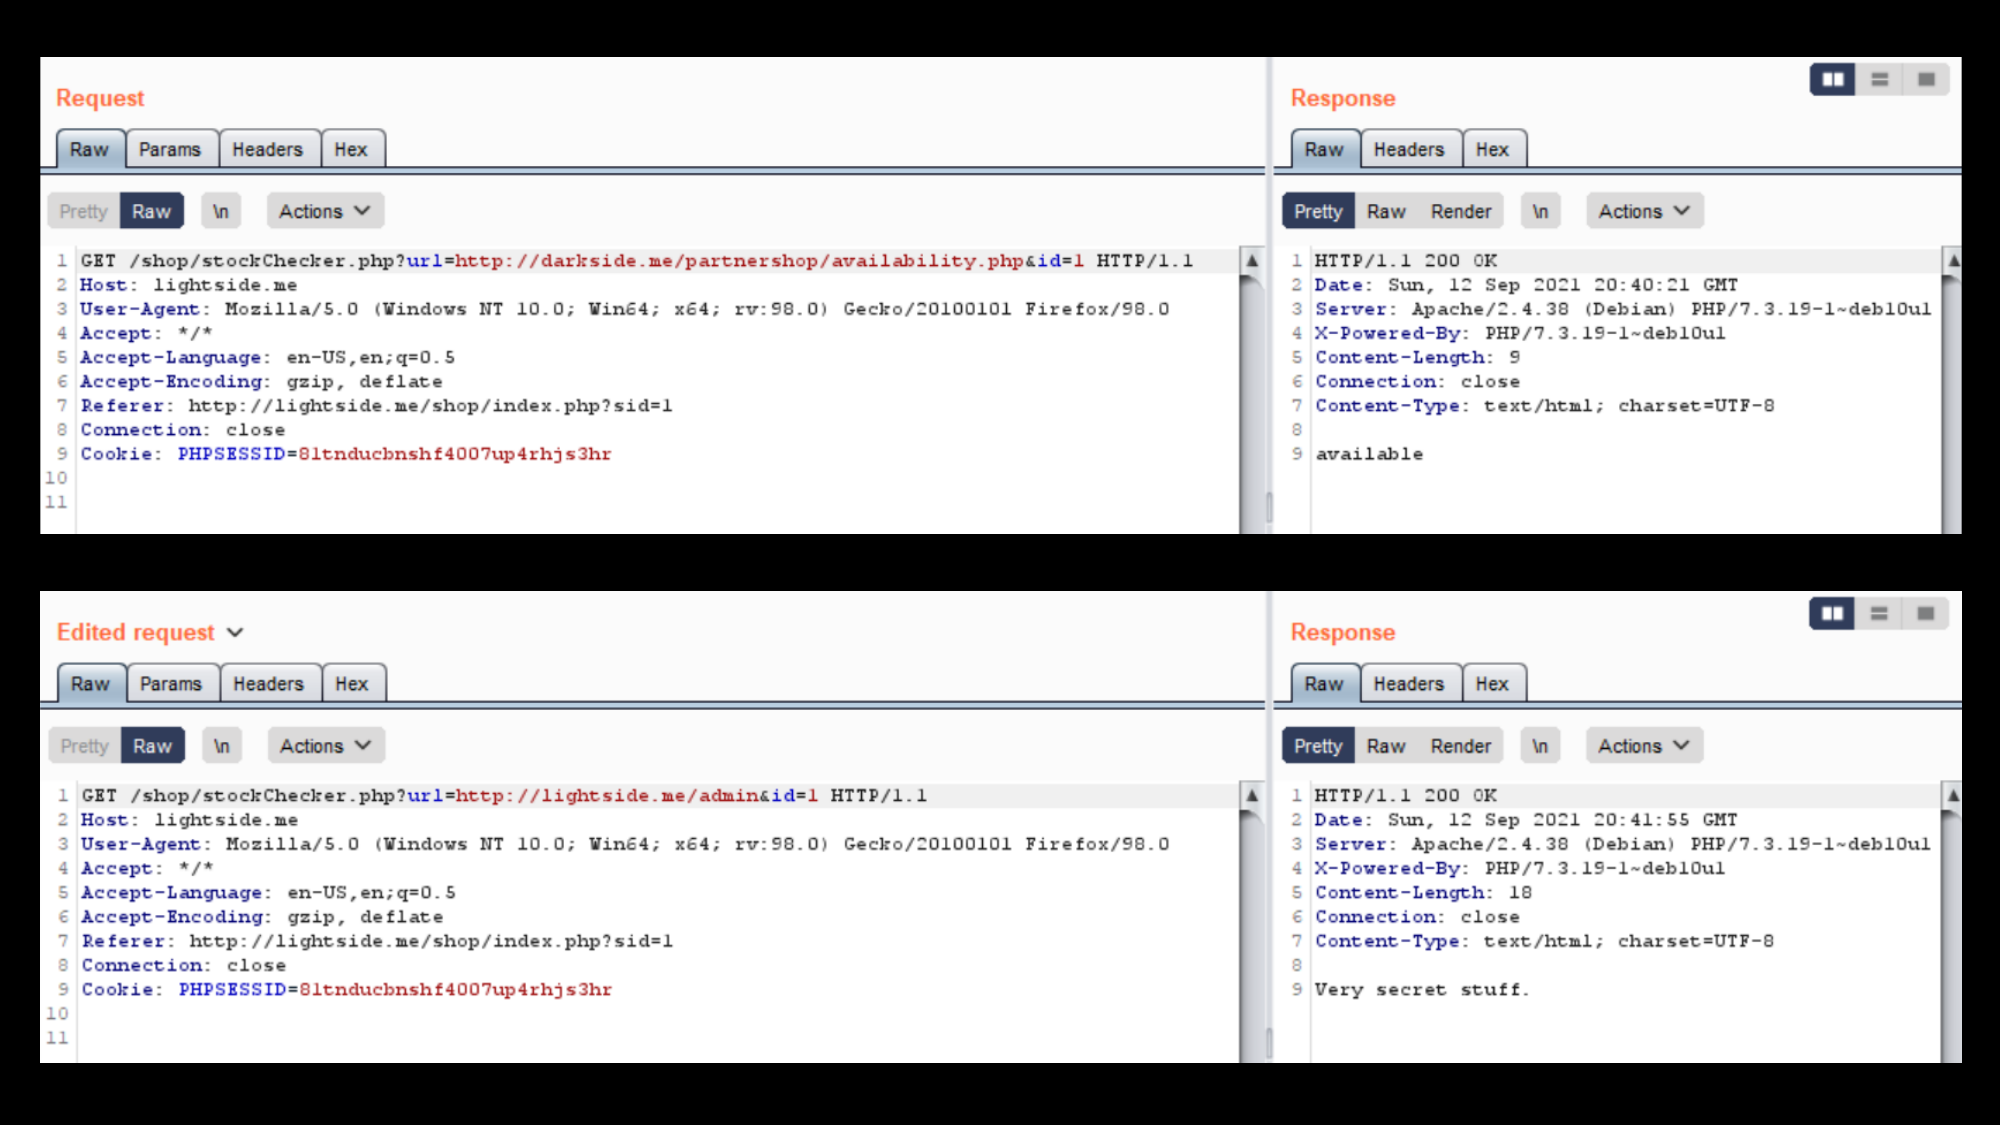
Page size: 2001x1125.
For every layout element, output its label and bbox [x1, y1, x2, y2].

picture [40, 57, 1962, 534]
picture [40, 591, 1962, 1063]
